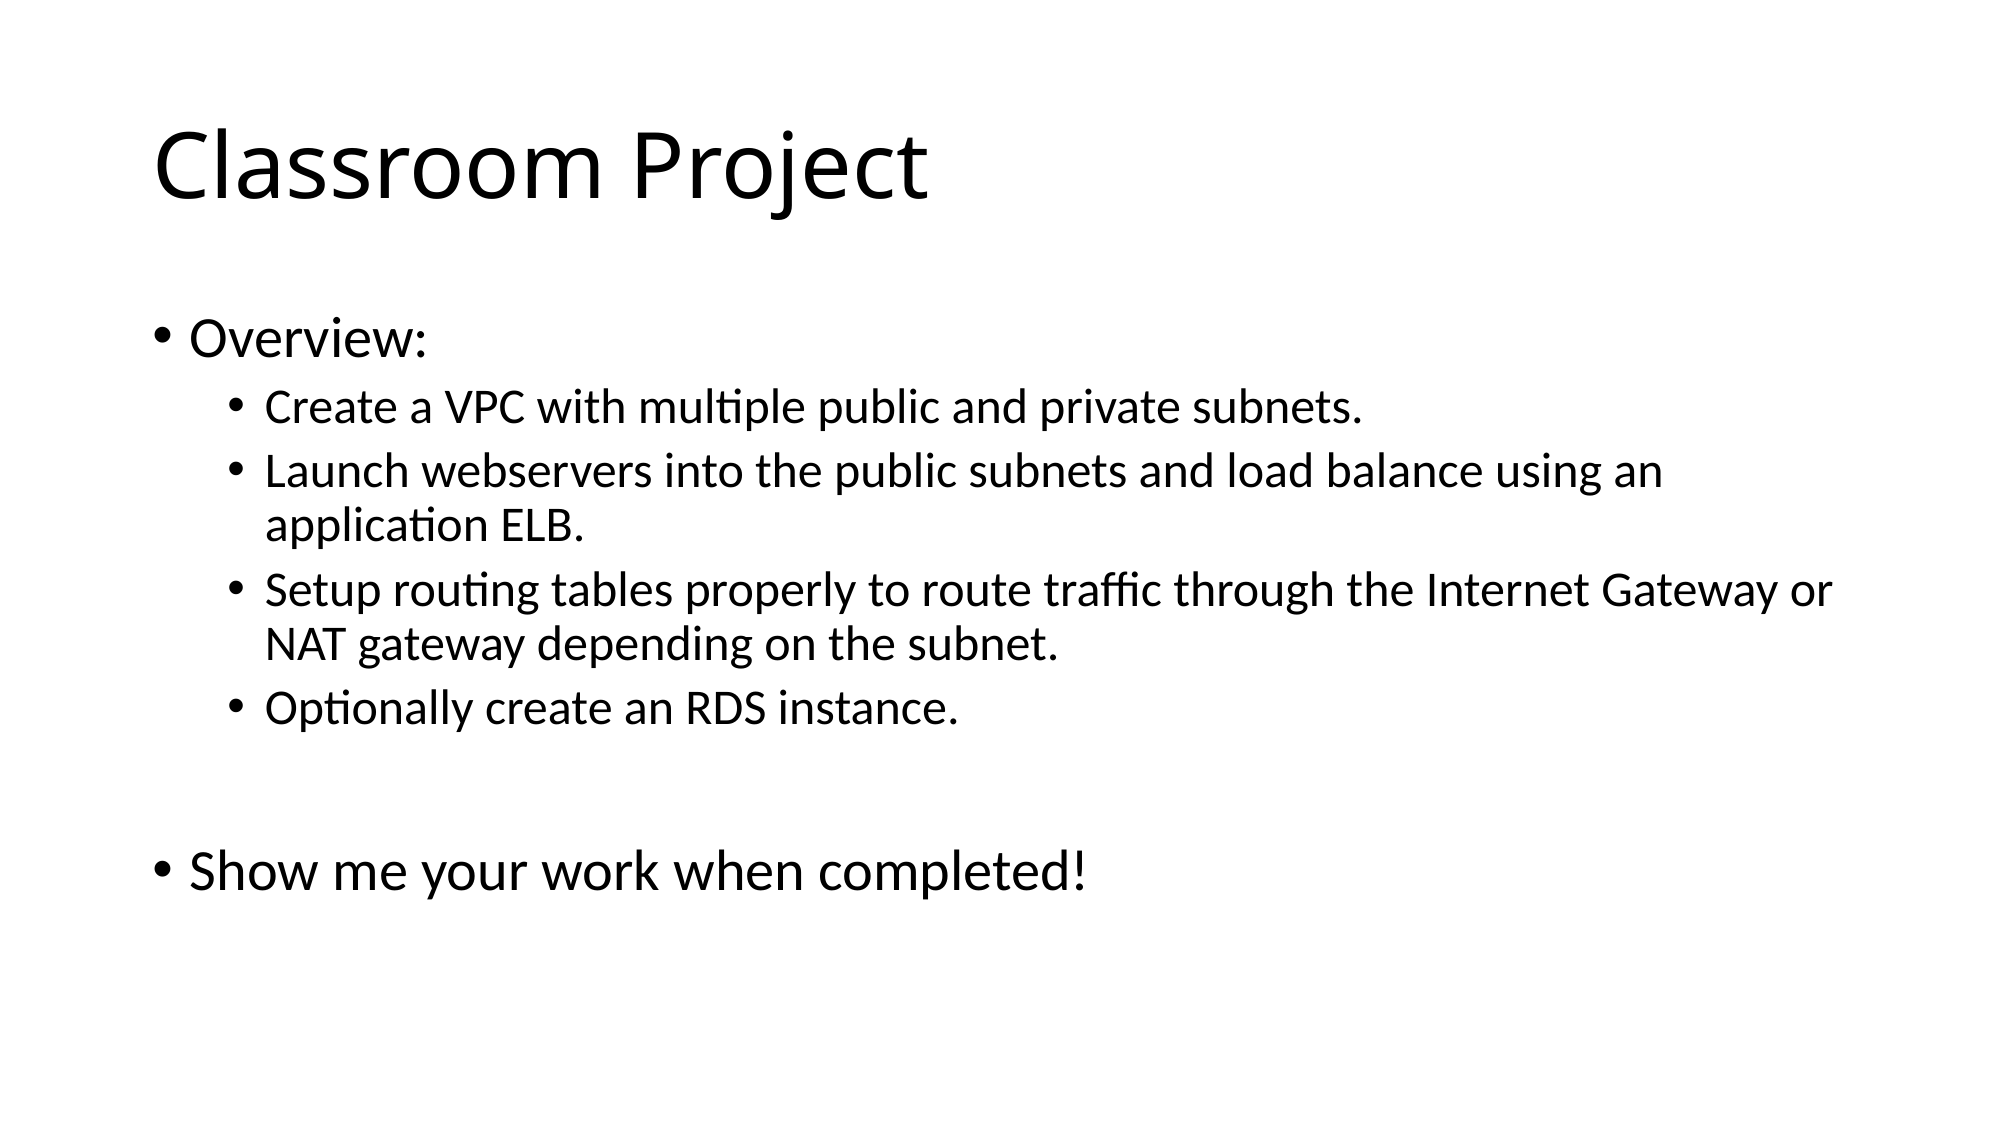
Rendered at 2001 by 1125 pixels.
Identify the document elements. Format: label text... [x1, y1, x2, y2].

list Overview: Create a VPC with multiple public and private subnets. Launch webservers into the public subnets and load balance using an application ELB. Setup routing tables properly to route traffic through the Internet Gateway or NAT gateway depending on the subnet. Optionally create an RDS instance. Show me your work when completed! [137, 299, 1863, 1014]
title Classroom Project [137, 59, 1863, 278]
